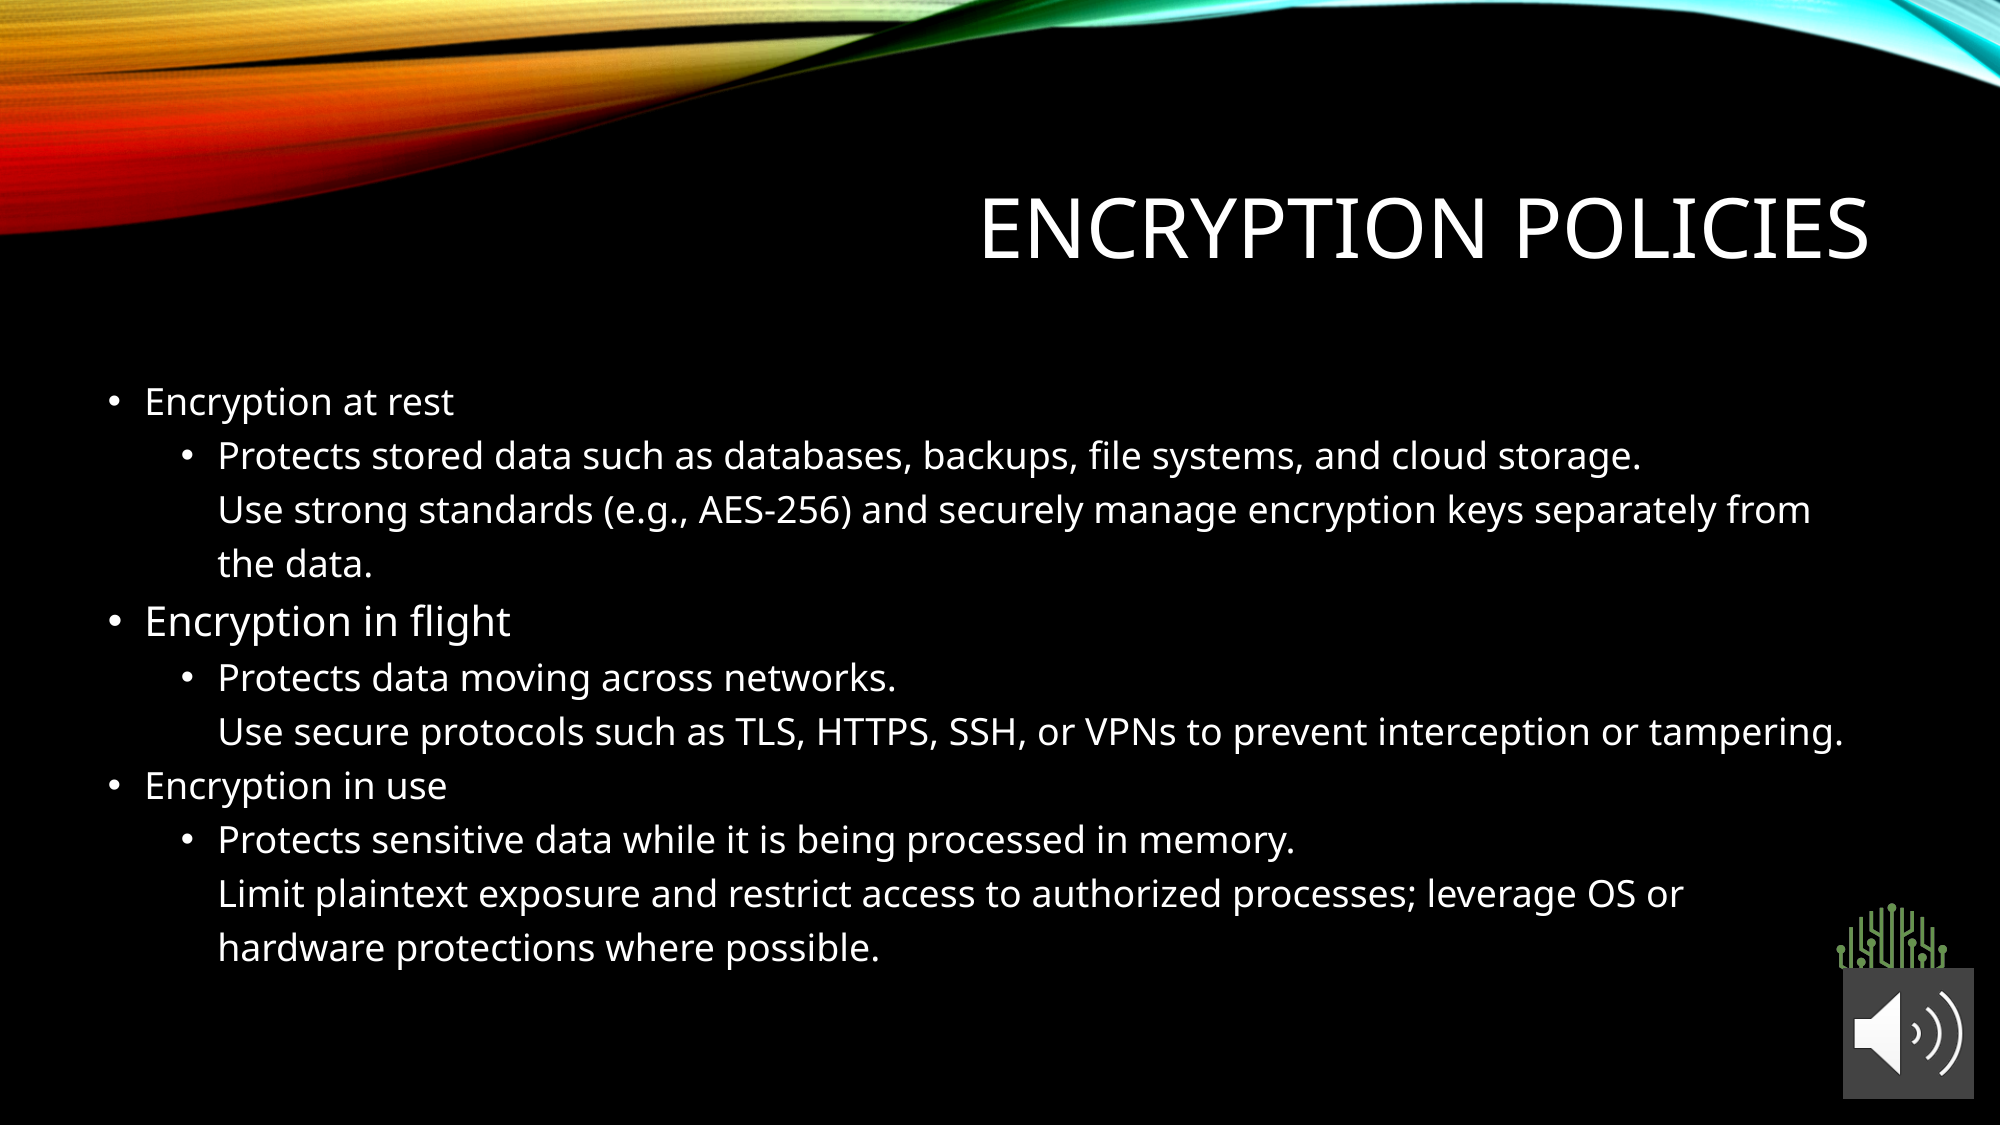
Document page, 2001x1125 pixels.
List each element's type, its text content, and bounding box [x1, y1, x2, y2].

title ENCRYPTION POLICIES [474, 125, 1888, 338]
picture [0, 0, 2000, 237]
picture [1817, 892, 1976, 1101]
list Encryption at rest Protects stored data such as databases, backups, file systems, and cloud storage. Use strong standards (e.g., AES-256) and securely manage encryption keys separately from the data. Encryption in flight Protects data moving across networks. Use secure protocols such as TLS, HTTPS, SSH, or VPNs to prevent interception or tampering. Encryption in use Protects sensitive data while it is being processed in memory. Limit plaintext exposure and restrict access to authorized processes; leverage OS or hardware protections where possible. [92, 361, 1868, 1022]
